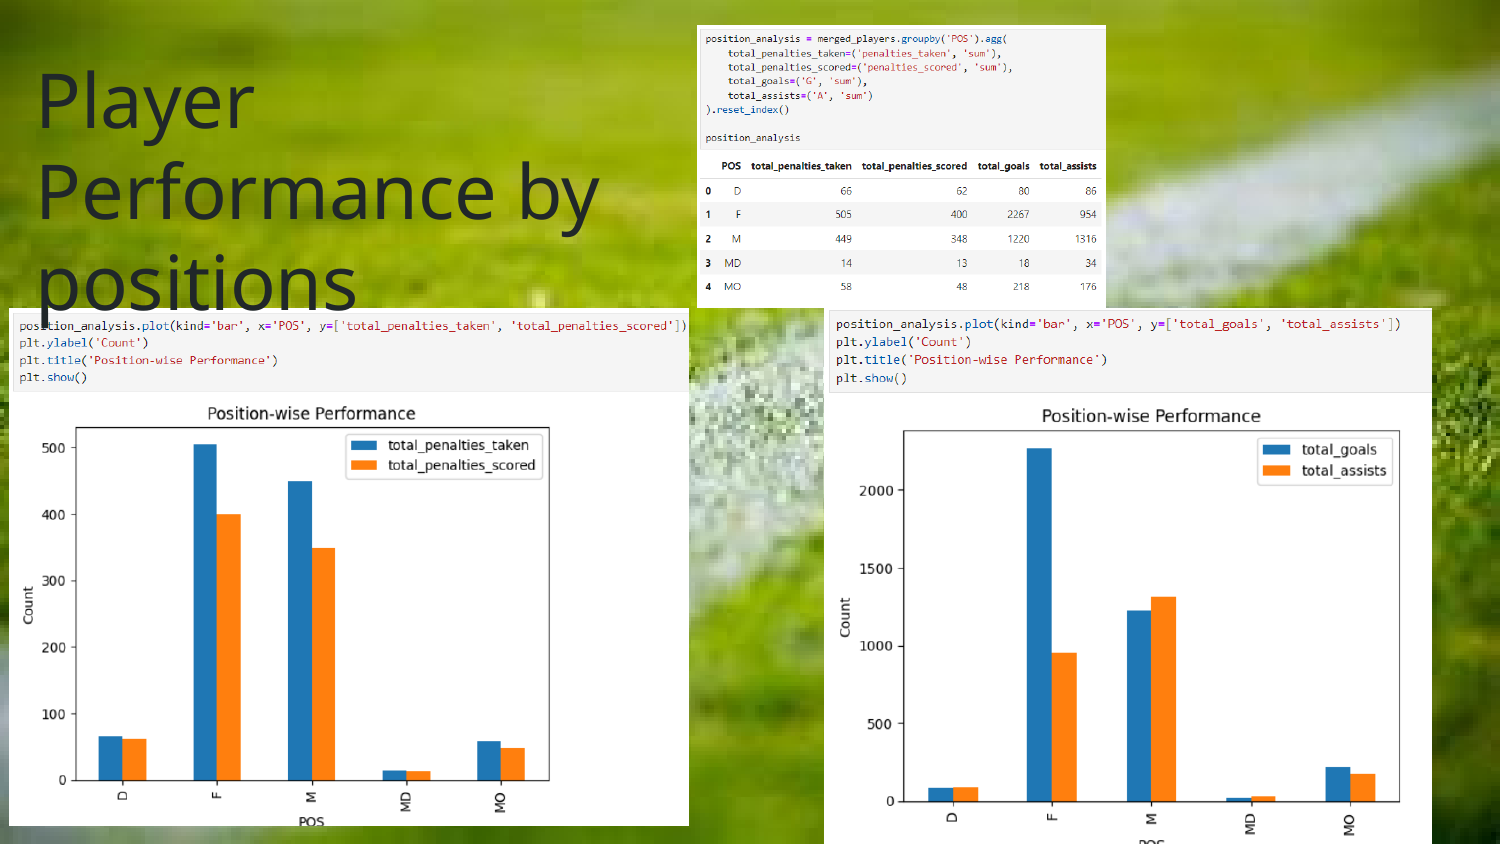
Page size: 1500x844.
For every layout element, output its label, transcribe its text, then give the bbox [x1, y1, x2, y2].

title Player Performance by positions [20, 37, 692, 132]
picture [0, 0, 1500, 844]
